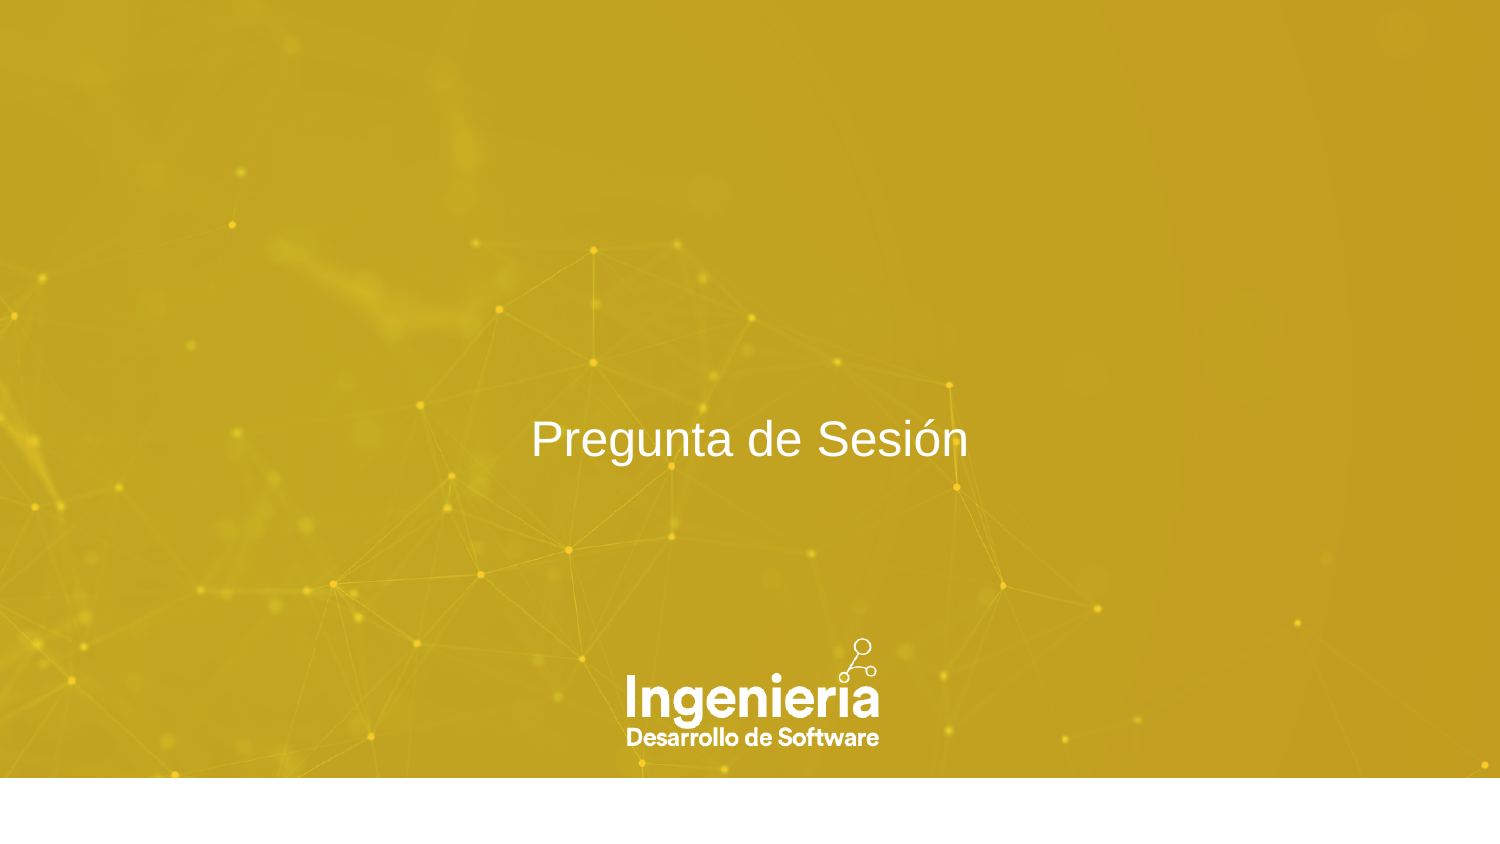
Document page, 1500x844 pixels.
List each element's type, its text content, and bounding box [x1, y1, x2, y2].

text_box Pregunta de Sesión [320, 399, 1179, 475]
picture [0, 0, 1500, 778]
